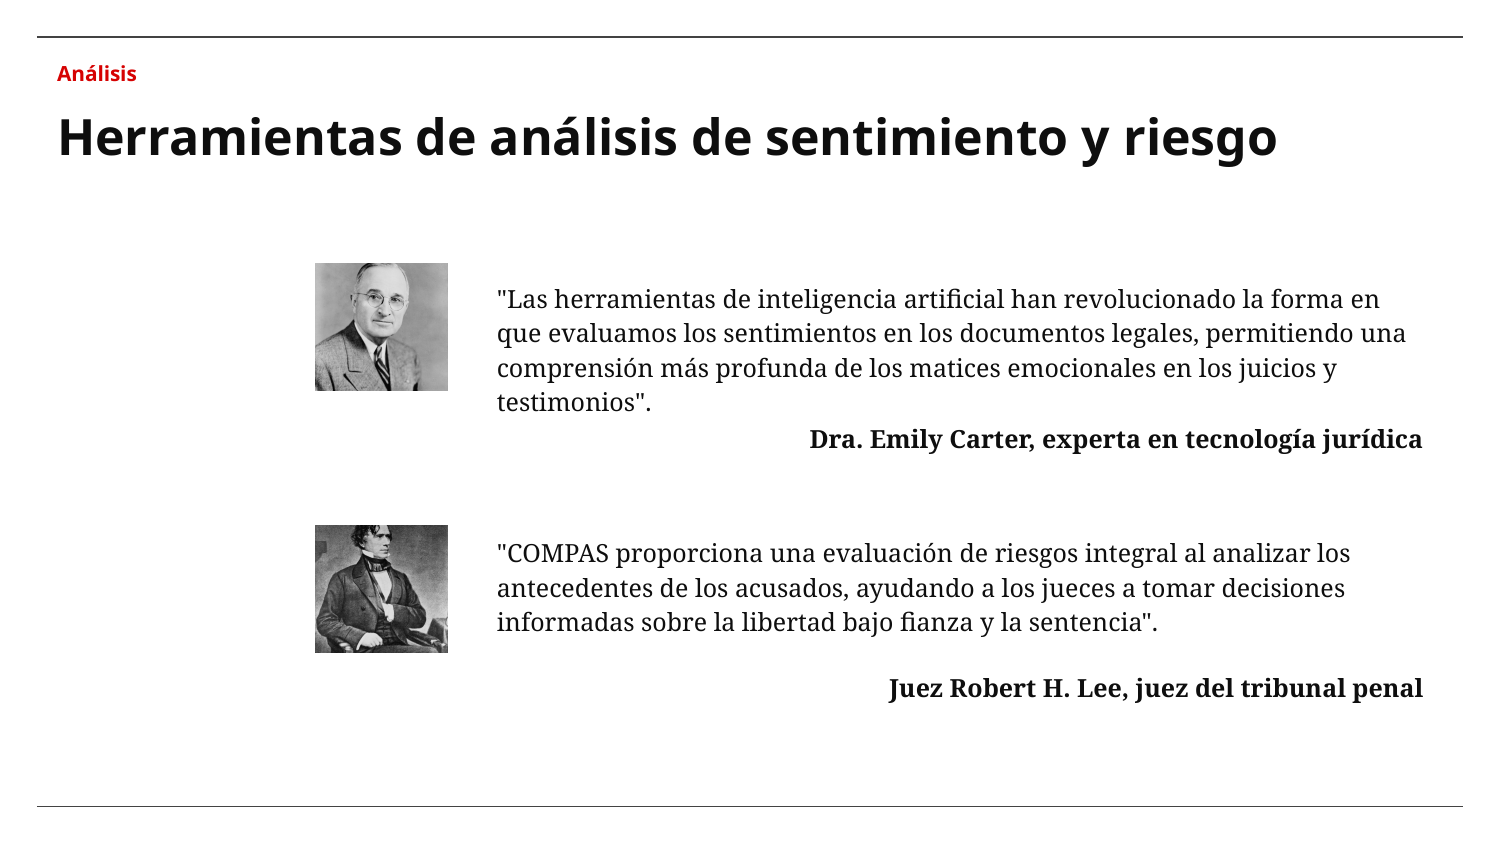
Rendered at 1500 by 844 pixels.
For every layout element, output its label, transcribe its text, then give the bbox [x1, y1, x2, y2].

picture [314, 262, 449, 391]
picture [314, 525, 449, 653]
list "COMPAS proporciona una evaluación de riesgos integral al analizar los antecedentes de los acusados, ayudando a los jueces a tomar decisiones informadas sobre la libertad bajo fianza y la sentencia". [496, 533, 1425, 669]
subtitle Dra. Emily Carter, experta en tecnología jurídica [624, 419, 1425, 489]
text_box Análisis [57, 45, 751, 86]
title Herramientas de análisis de sentimiento y riesgo [57, 85, 1425, 180]
subtitle Juez Robert H. Lee, juez del tribunal penal [624, 668, 1425, 738]
list "Las herramientas de inteligencia artificial han revolucionado la forma en que evaluamos los sentimientos en los documentos legales, permitiendo una comprensión más profunda de los matices emocionales en los juicios y testimonios". [496, 279, 1425, 415]
